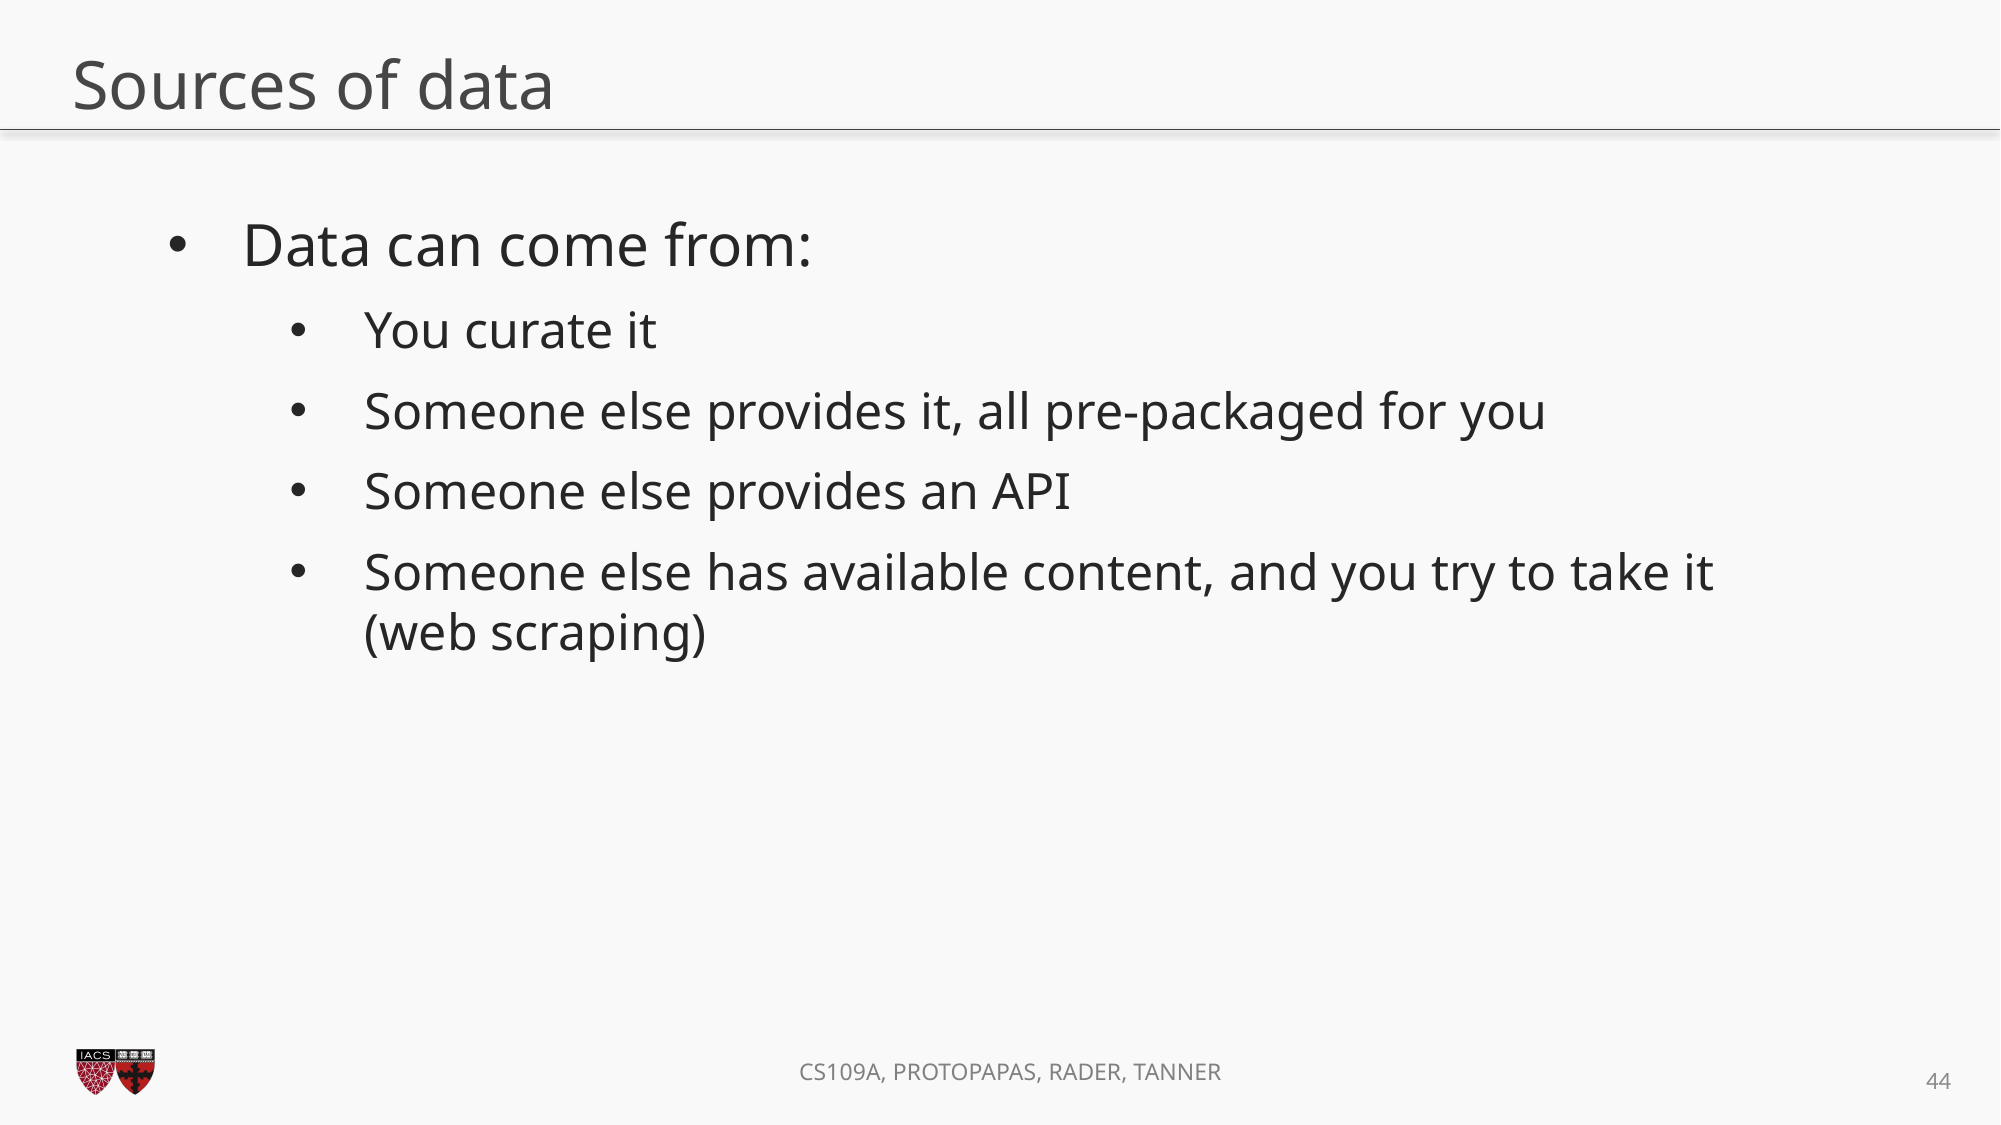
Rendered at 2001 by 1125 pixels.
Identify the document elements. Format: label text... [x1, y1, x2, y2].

list Data can come from: You curate it Someone else provides it, all pre-packaged for you Someone else provides an API Someone else has available content, and you try to take it (web scraping) [152, 201, 1847, 957]
title Sources of data [57, 35, 1943, 162]
slide_number 44 [1500, 1050, 1967, 1110]
picture [75, 1049, 155, 1095]
